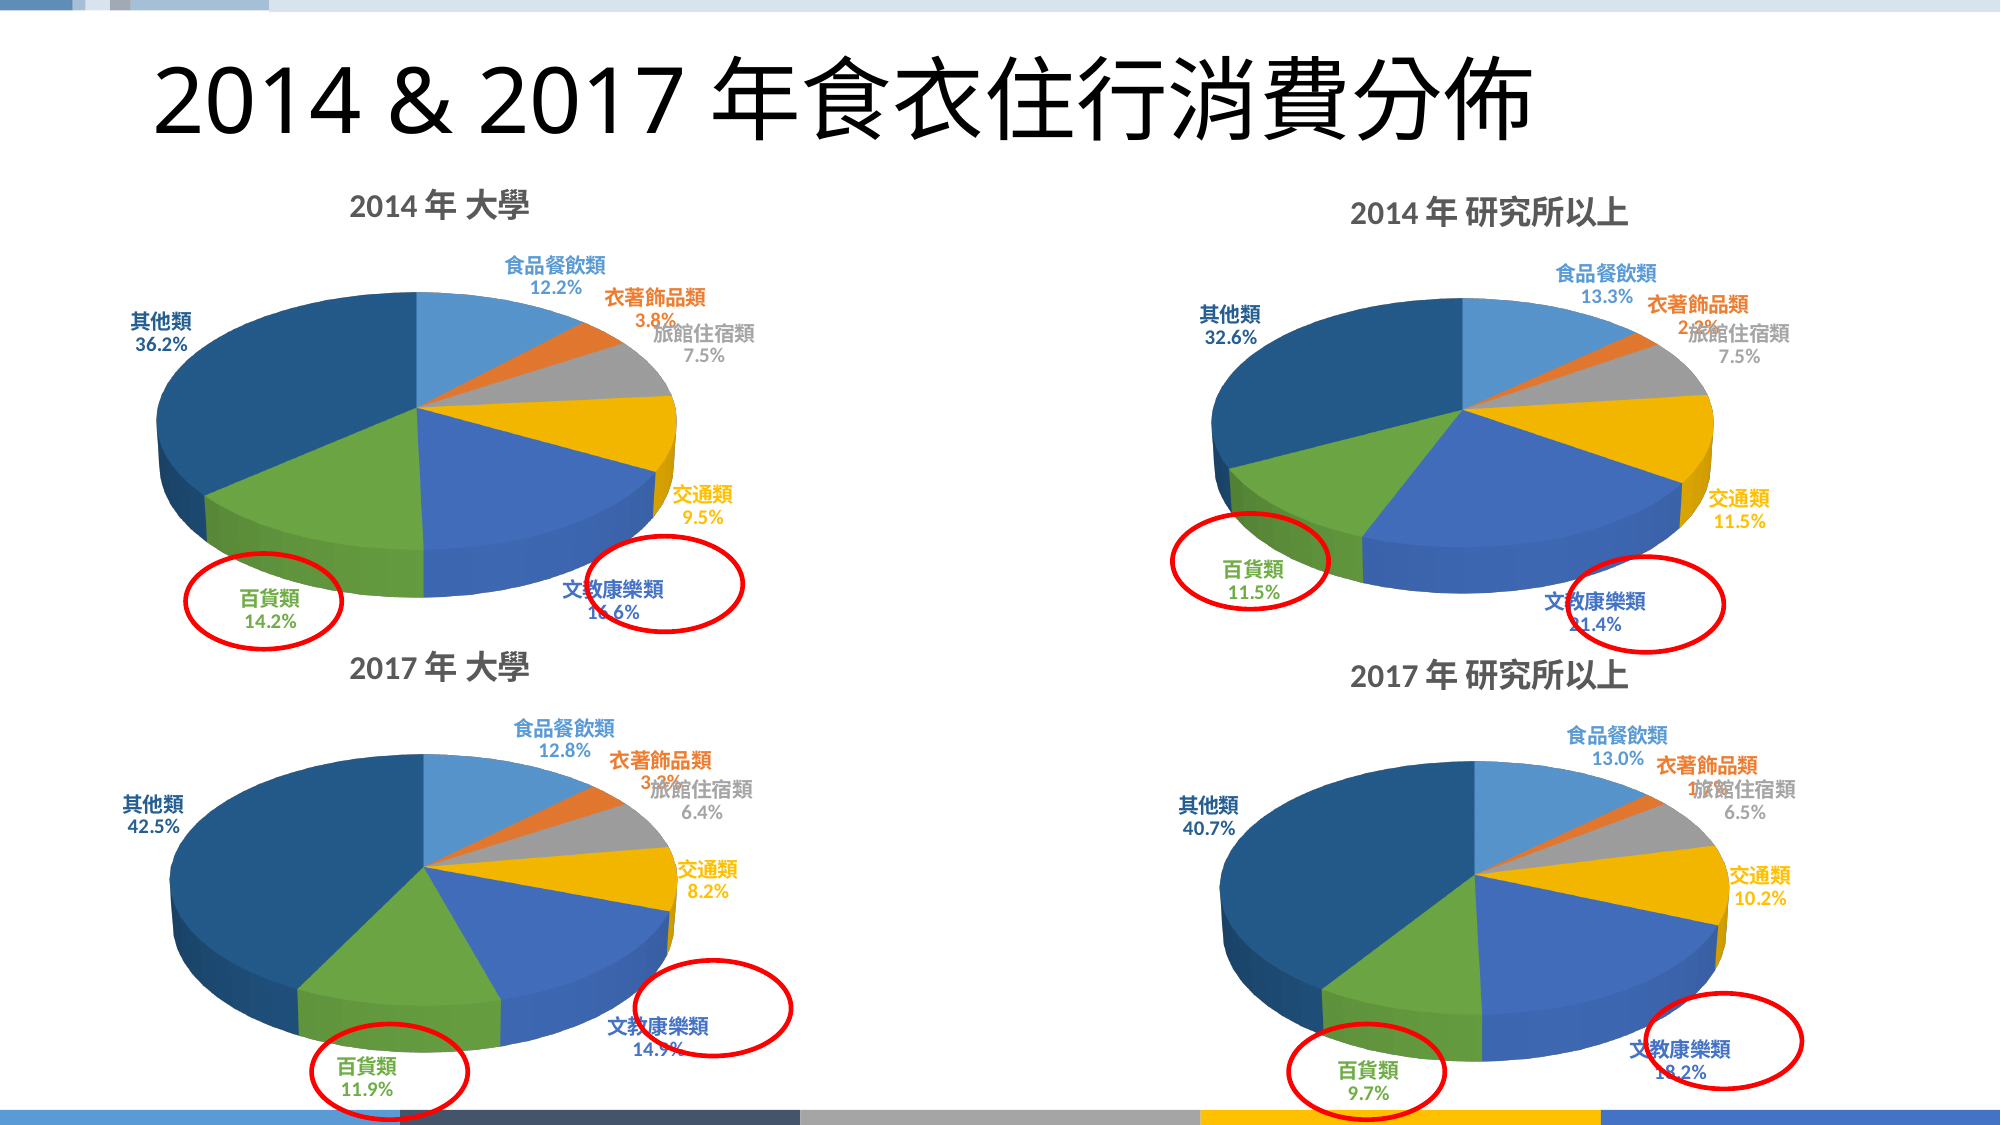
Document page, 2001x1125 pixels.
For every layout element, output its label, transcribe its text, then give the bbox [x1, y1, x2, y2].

title 2014 & 2017年食衣住行消費分佈 [137, 30, 1863, 178]
chart [954, 159, 2000, 1118]
text_box [344, 1112, 435, 1121]
chart [0, 151, 882, 1112]
